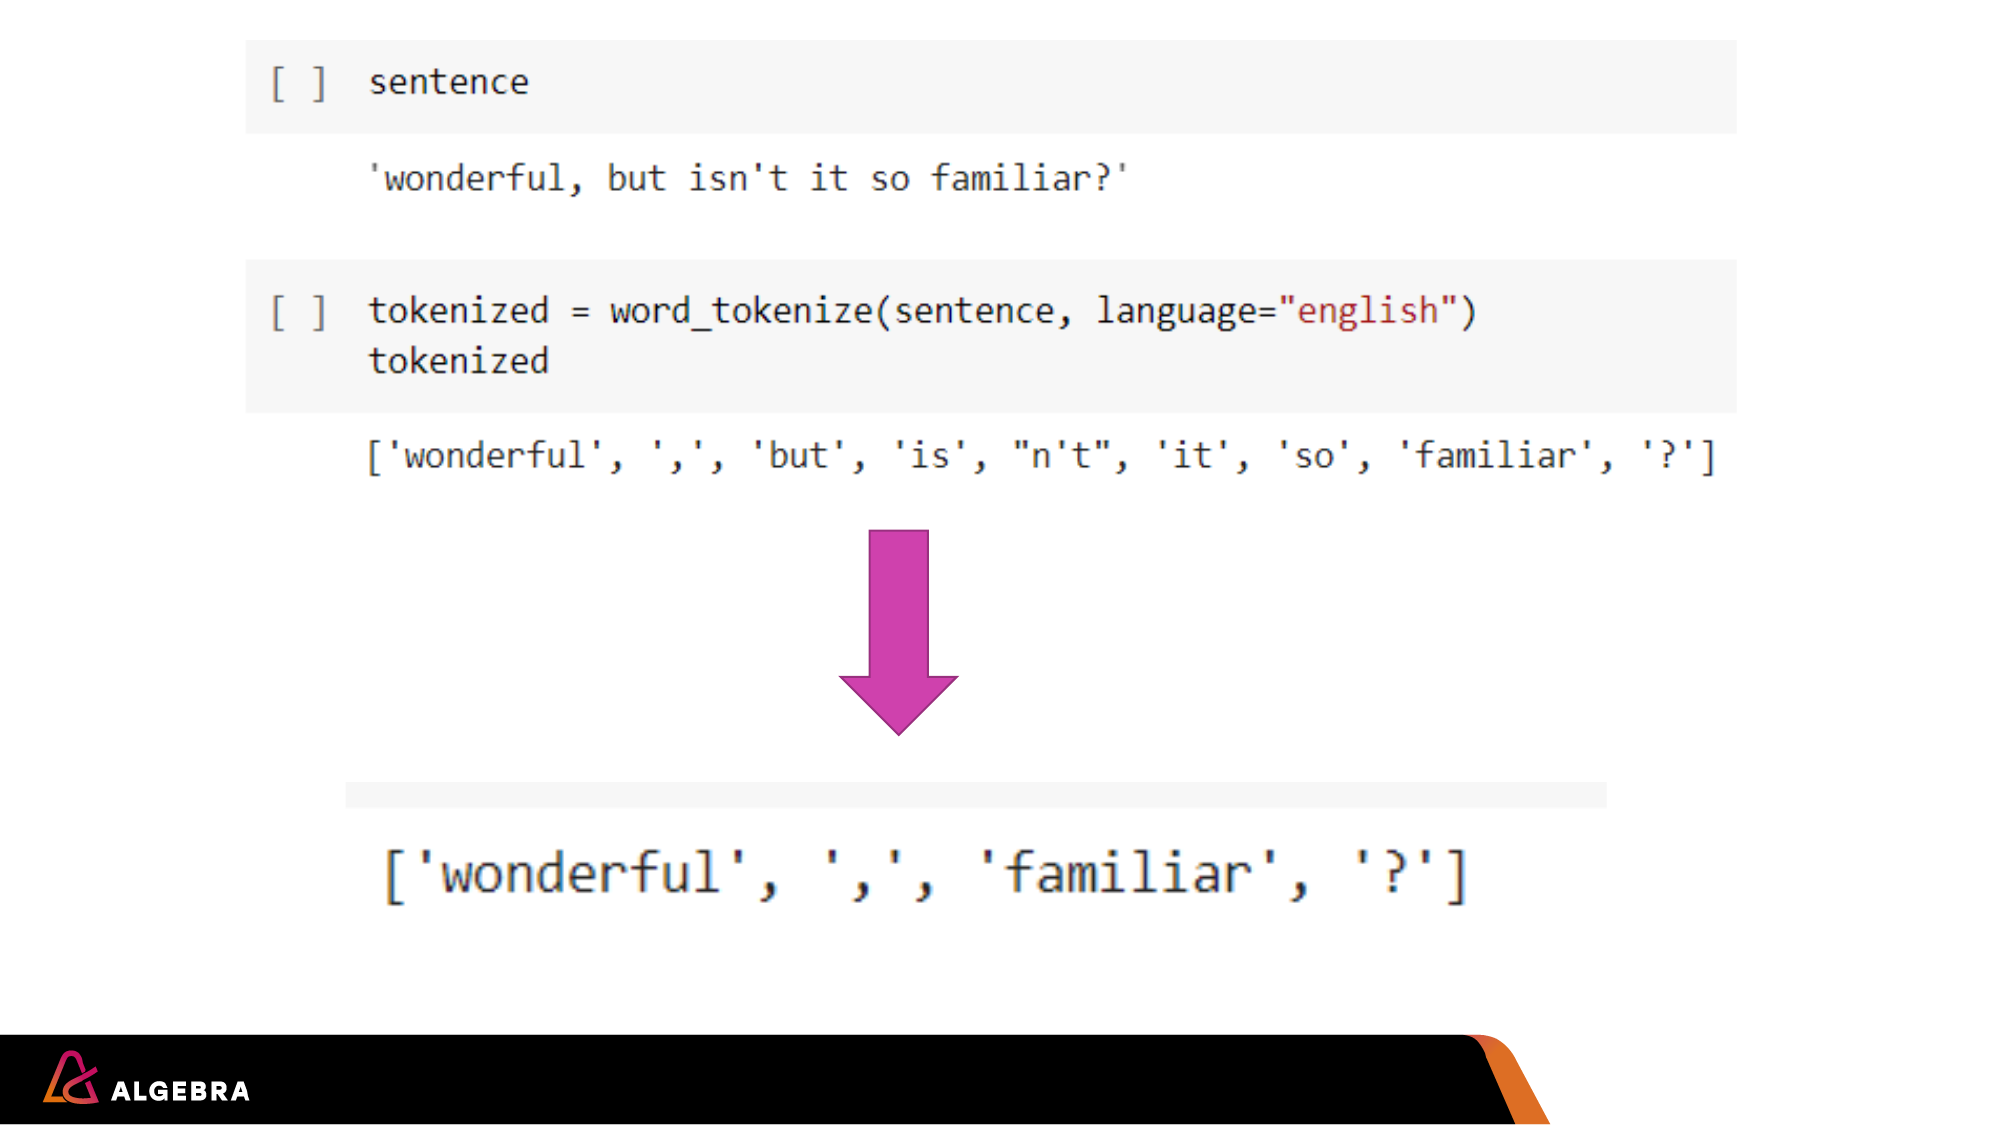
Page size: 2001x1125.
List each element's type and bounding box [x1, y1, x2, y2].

picture [0, 1034, 1733, 1125]
picture [215, 40, 1737, 531]
picture [345, 782, 1607, 960]
text_box [838, 531, 960, 737]
